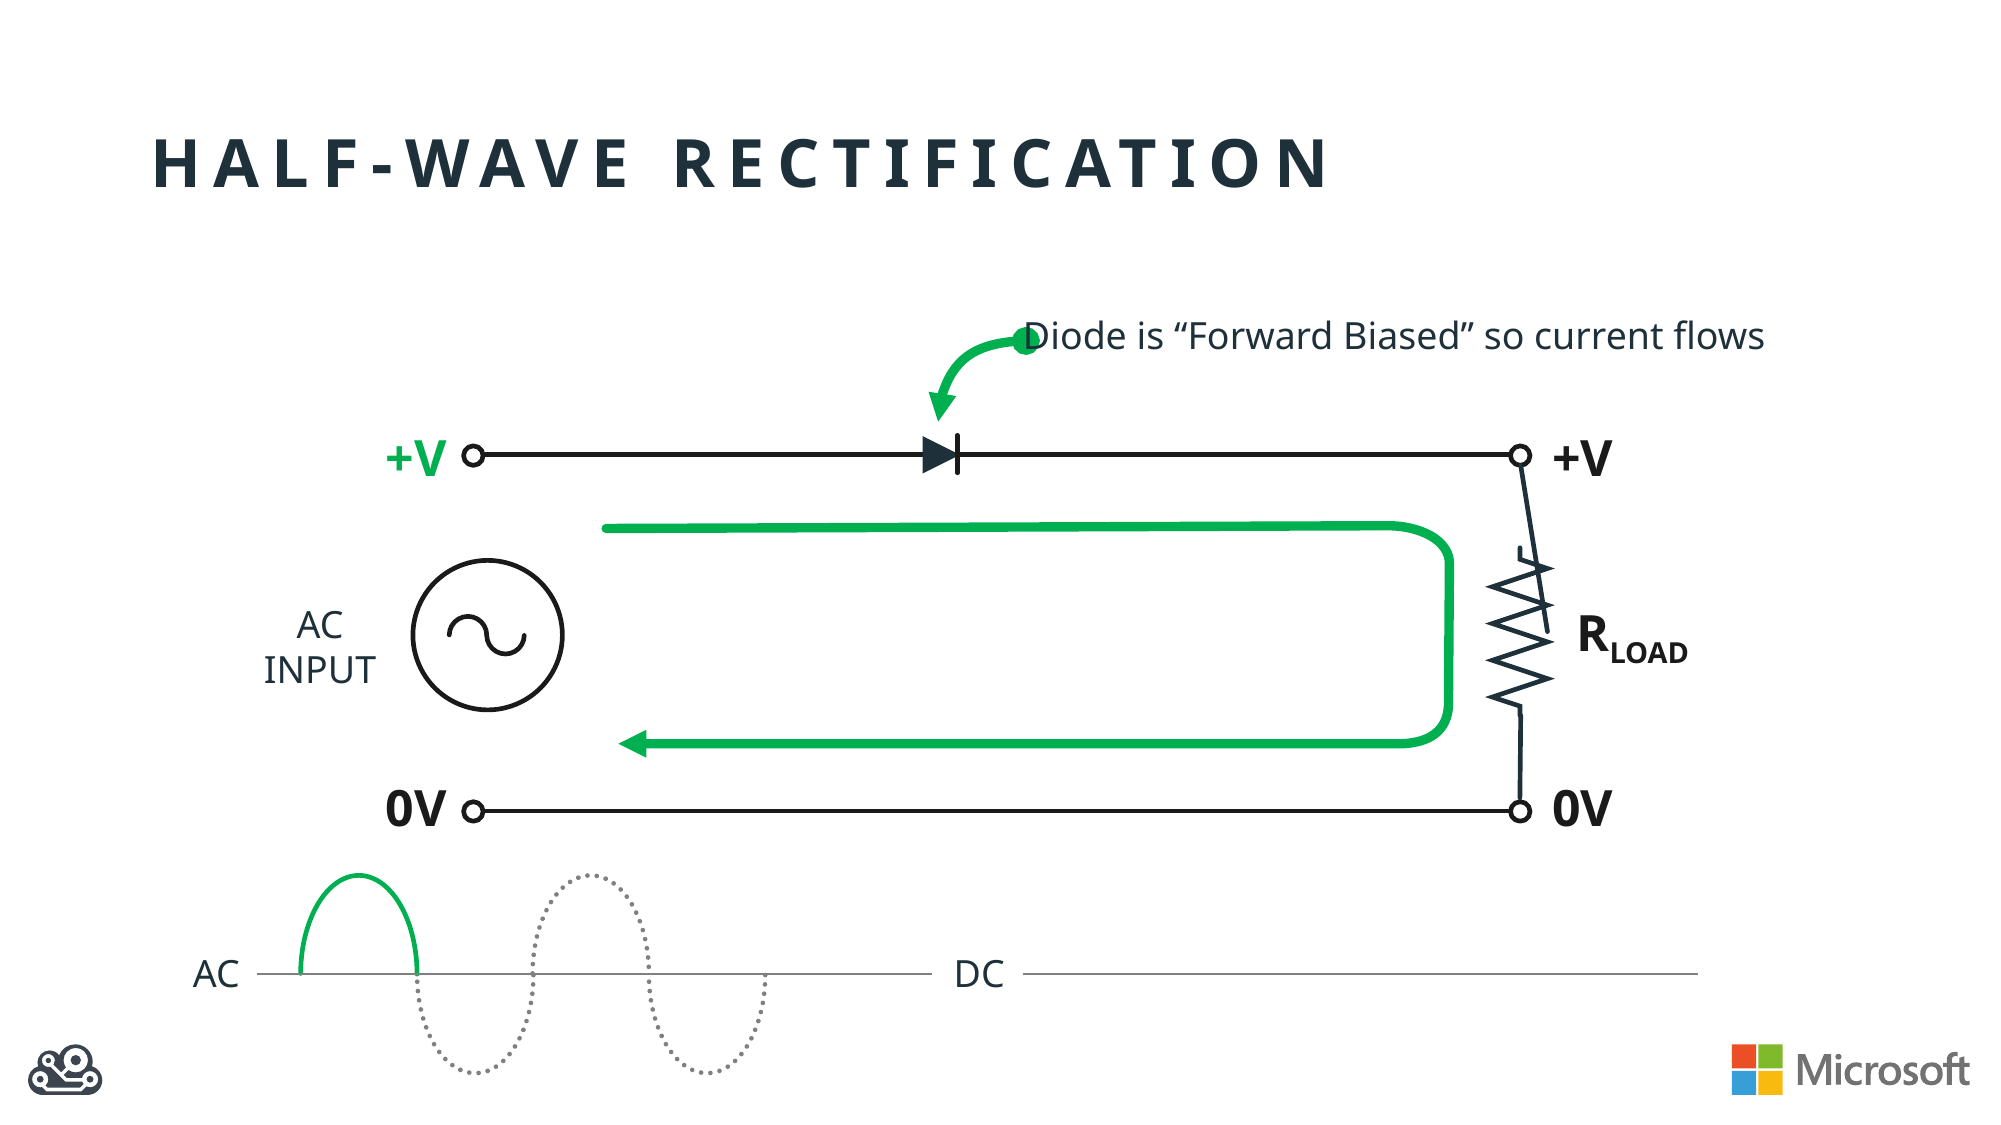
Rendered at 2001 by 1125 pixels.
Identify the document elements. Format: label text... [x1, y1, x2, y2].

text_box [922, 435, 961, 474]
text_box +V [1537, 418, 1629, 494]
text_box 0V [1537, 769, 1629, 845]
text_box [462, 800, 484, 823]
text_box 0V [370, 769, 462, 845]
title HALF-WAVE RECTIFICATION [135, 57, 1860, 275]
text_box +V [370, 418, 462, 494]
text_box [1509, 801, 1531, 823]
text_box AC [178, 943, 255, 1003]
text_box [416, 975, 535, 1074]
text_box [1492, 465, 1548, 799]
text_box RLOAD [1561, 593, 1705, 677]
text_box Diode is “Forward Biased” so current flows [1008, 304, 1781, 364]
text_box [531, 874, 650, 975]
text_box DC [939, 943, 1020, 1003]
text_box AC INPUT [249, 593, 391, 699]
text_box [412, 559, 564, 711]
text_box [932, 341, 1008, 422]
text_box [462, 445, 484, 467]
text_box [605, 524, 1451, 750]
text_box [1509, 445, 1531, 465]
text_box [299, 874, 418, 973]
text_box [648, 974, 767, 1074]
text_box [448, 616, 525, 655]
